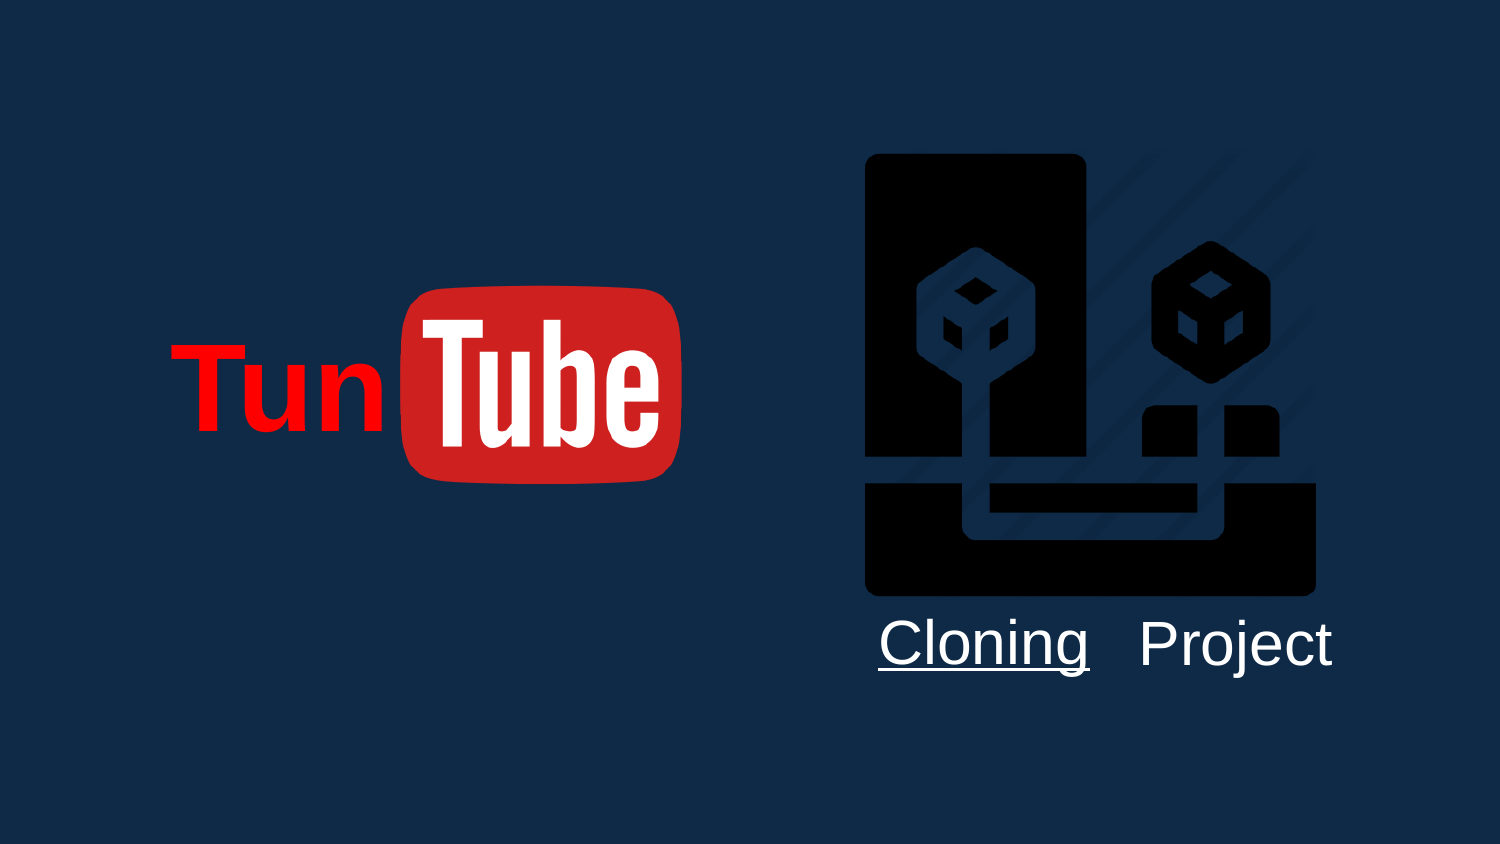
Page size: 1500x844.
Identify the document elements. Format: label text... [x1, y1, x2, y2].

text_box Tun [119, 306, 382, 472]
picture [388, 285, 683, 485]
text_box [851, 149, 1384, 695]
